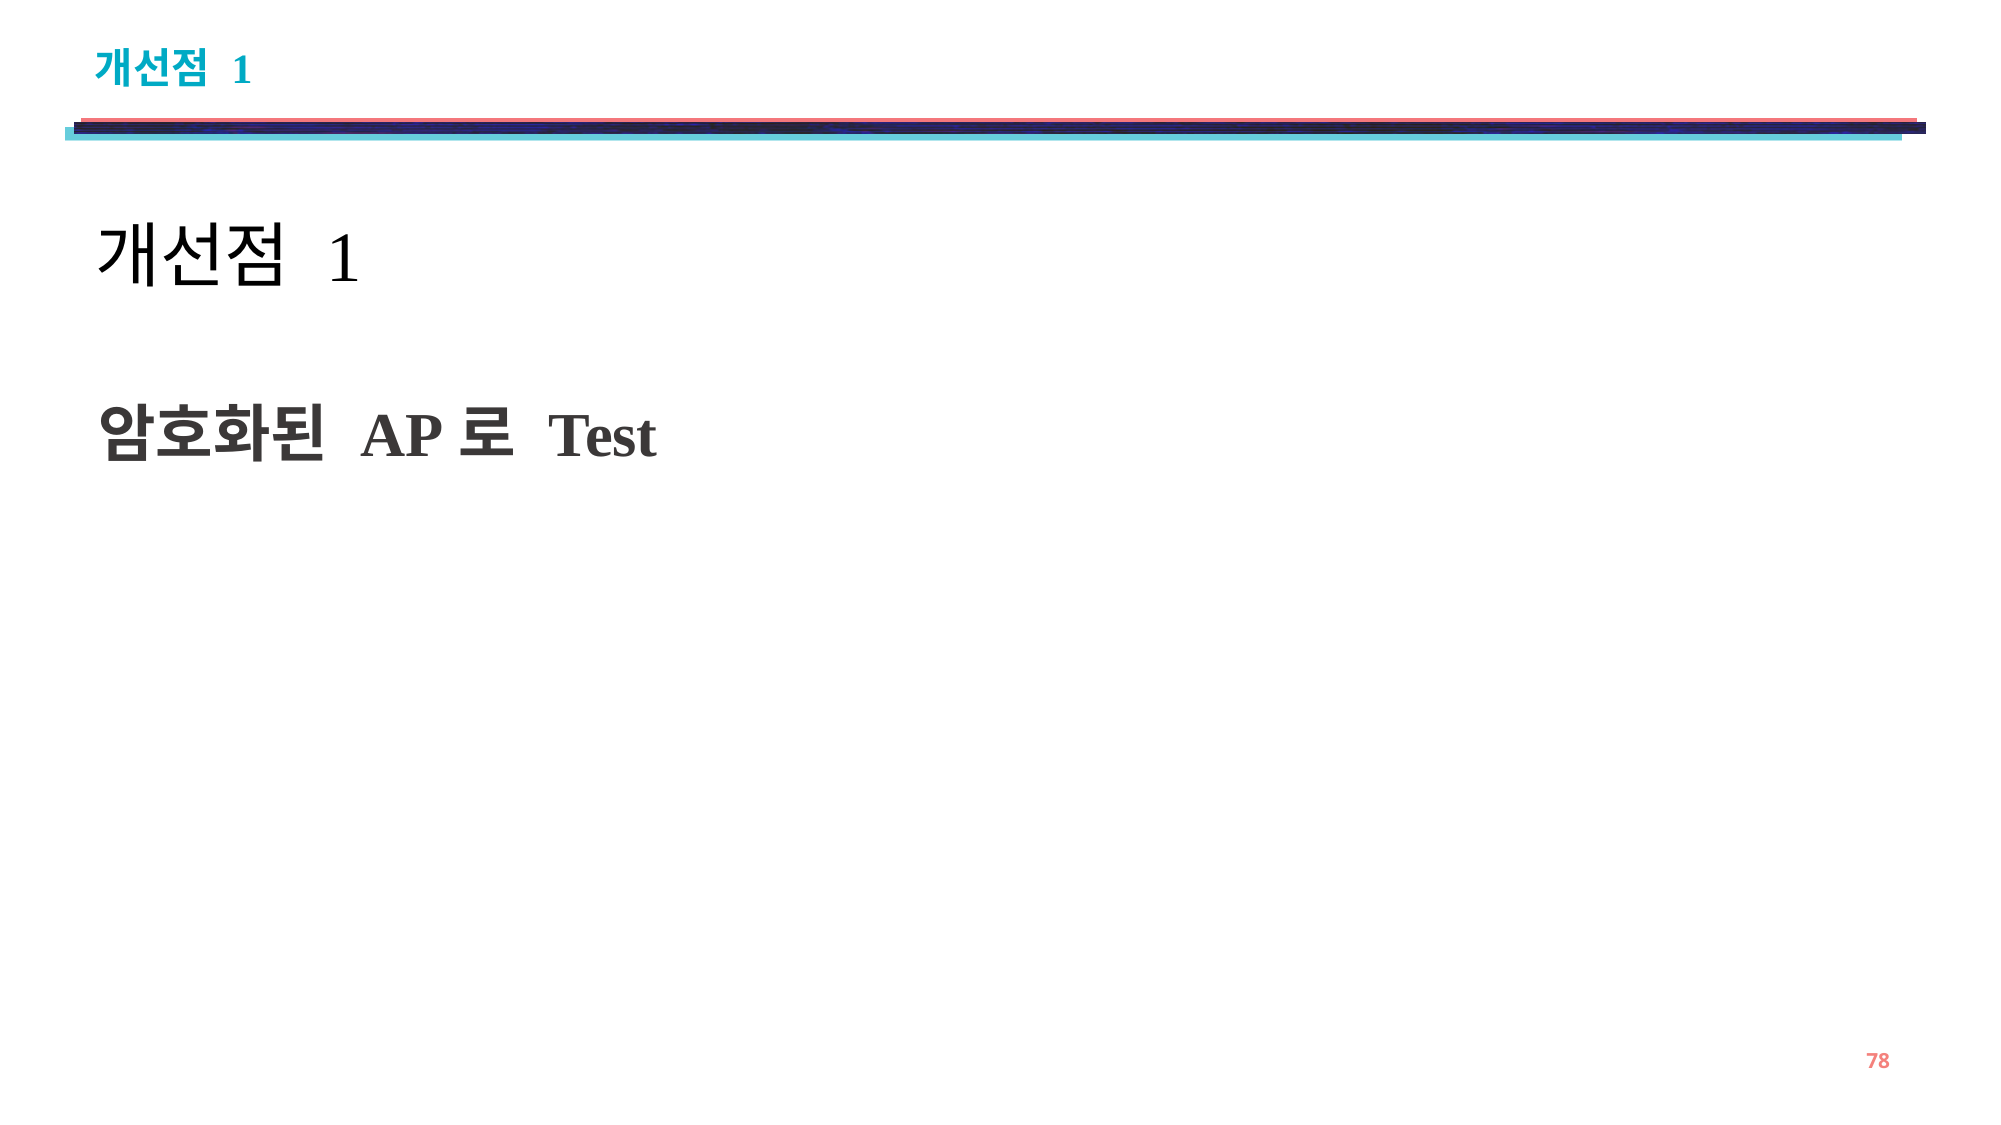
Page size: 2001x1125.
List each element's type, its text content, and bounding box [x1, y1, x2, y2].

title 개선점 1 [79, 27, 1957, 113]
text_box 개선점 1 [80, 203, 378, 303]
list 암호화된 AP로 Test [0, 394, 1271, 529]
